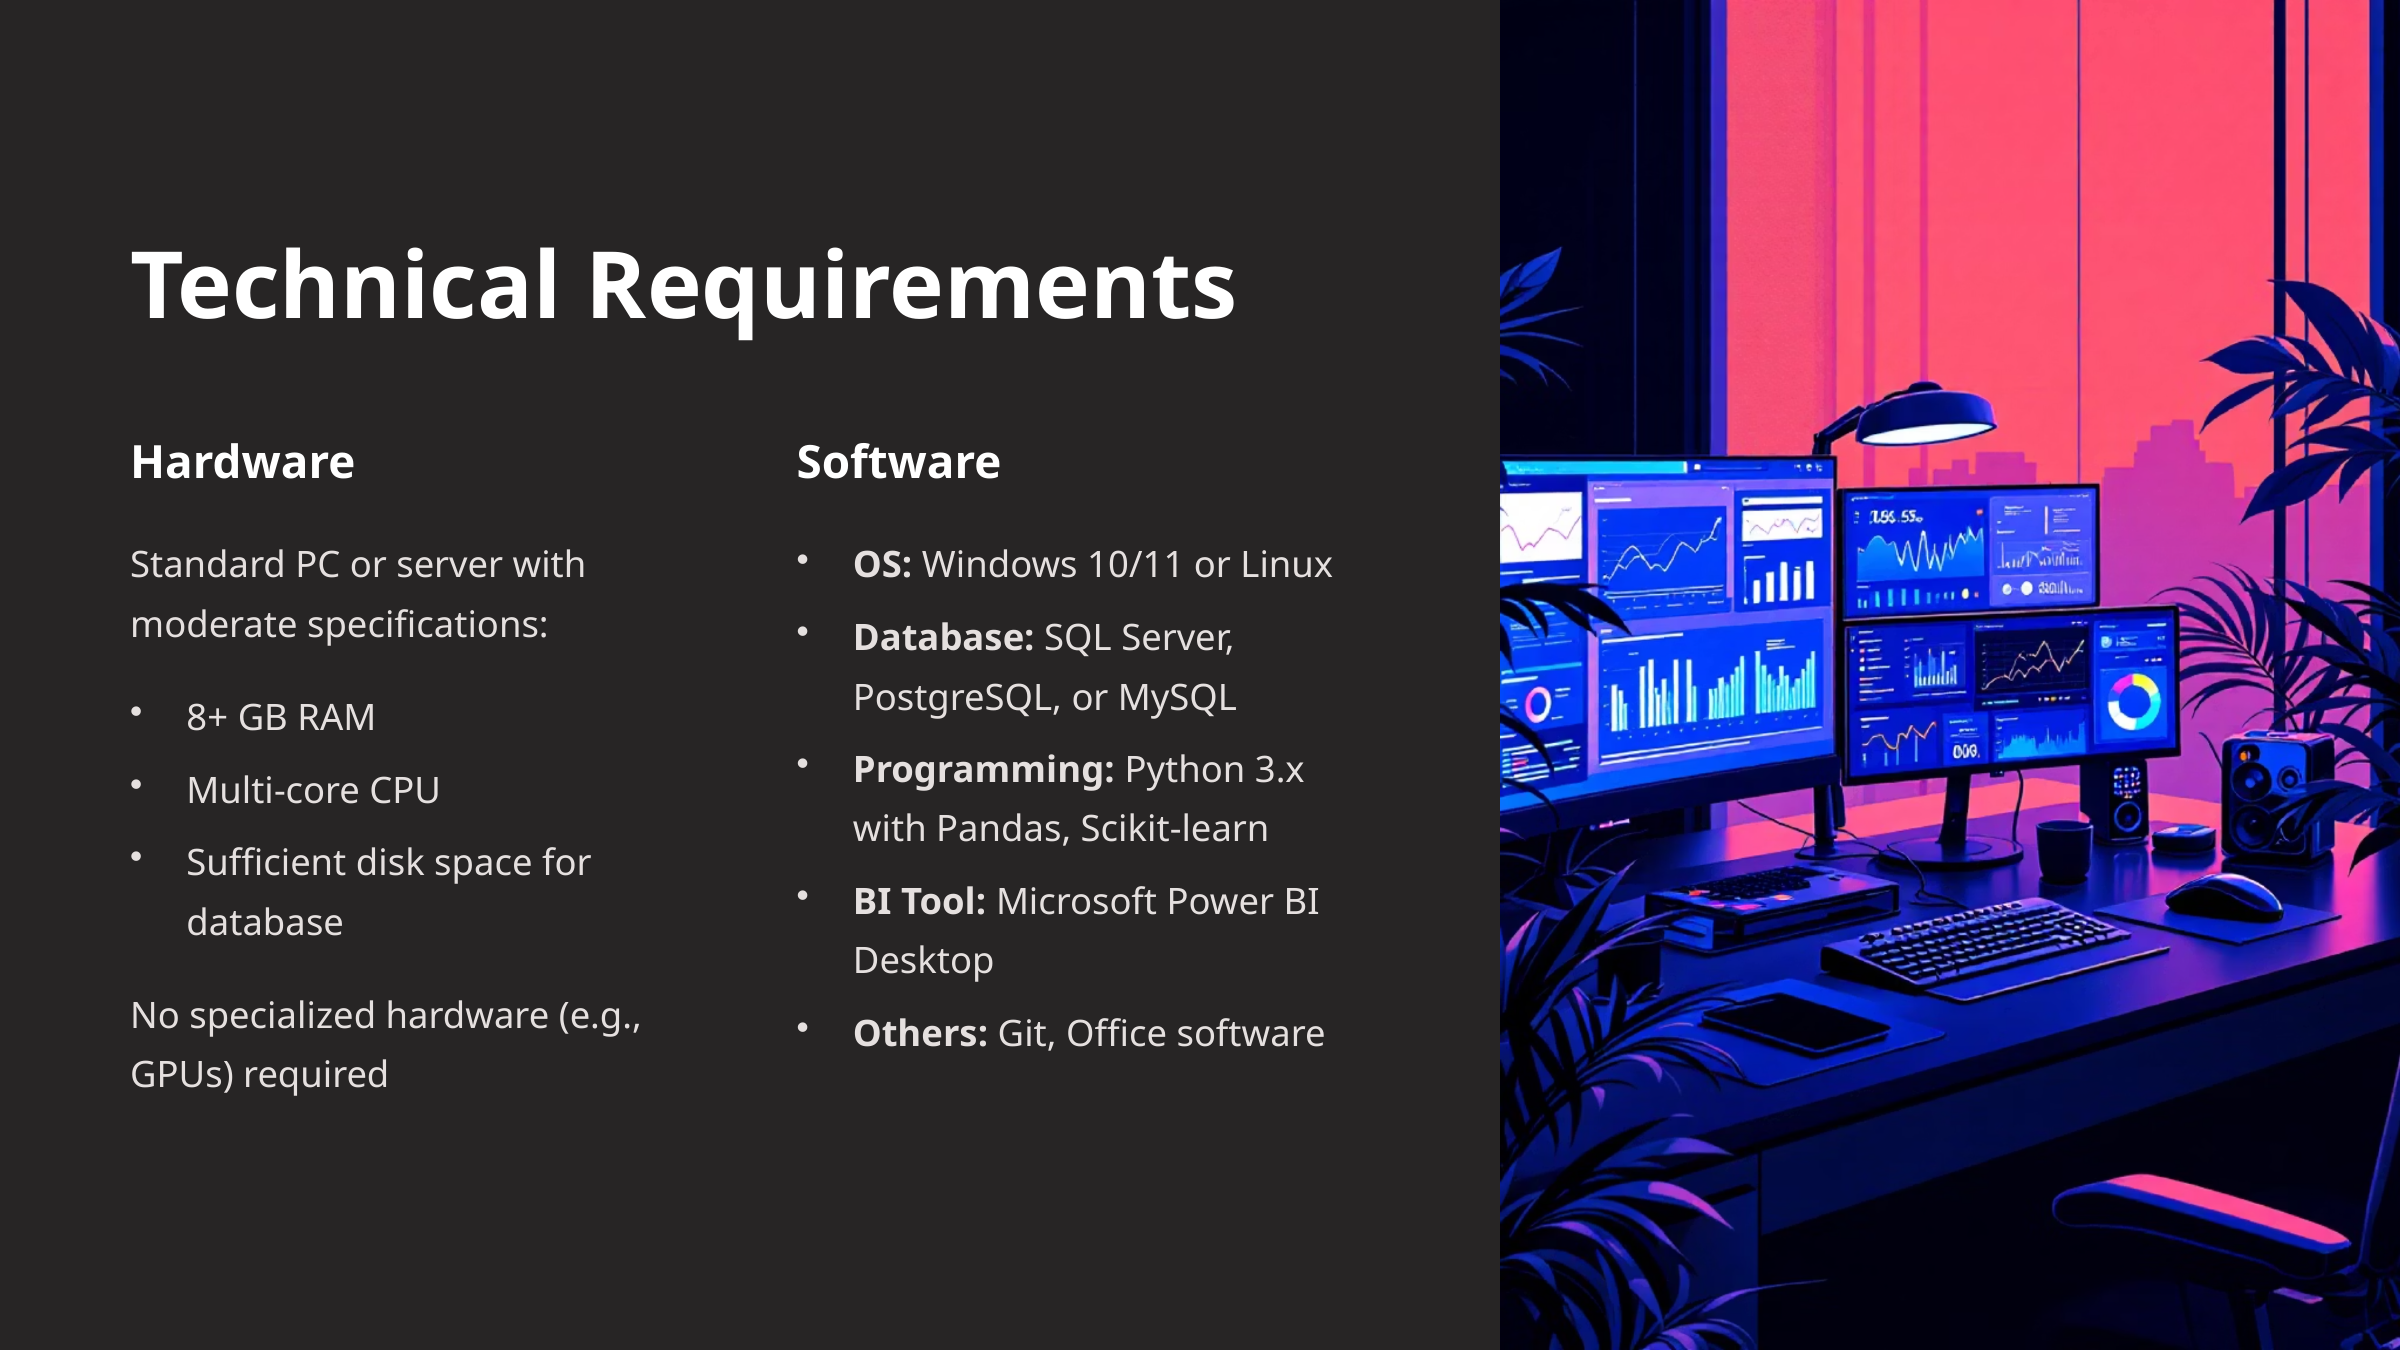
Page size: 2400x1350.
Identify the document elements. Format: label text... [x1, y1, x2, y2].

text_box Programming: Python 3.x with Pandas, Scikit-learn [796, 730, 1371, 850]
text_box Sufficient disk space for database [130, 823, 705, 943]
text_box Database: SQL Server, PostgreSQL, or MySQL [796, 598, 1371, 718]
text_box Hardware [130, 430, 596, 489]
text_box Software [796, 430, 1262, 489]
text_box No specialized hardware (e.g., GPUs) required [130, 976, 705, 1096]
text_box 8+ GB RAM [130, 678, 705, 738]
text_box Multi-core CPU [130, 751, 705, 811]
picture [1499, 0, 2400, 1350]
text_box Standard PC or server with moderate specifications: [130, 525, 705, 645]
text_box BI Tool: Microsoft Power BI Desktop [796, 862, 1371, 982]
text_box Technical Requirements [130, 221, 1225, 338]
text_box Others: Git, Office software [796, 994, 1371, 1055]
text_box OS: Windows 10/11 or Linux [796, 525, 1371, 586]
